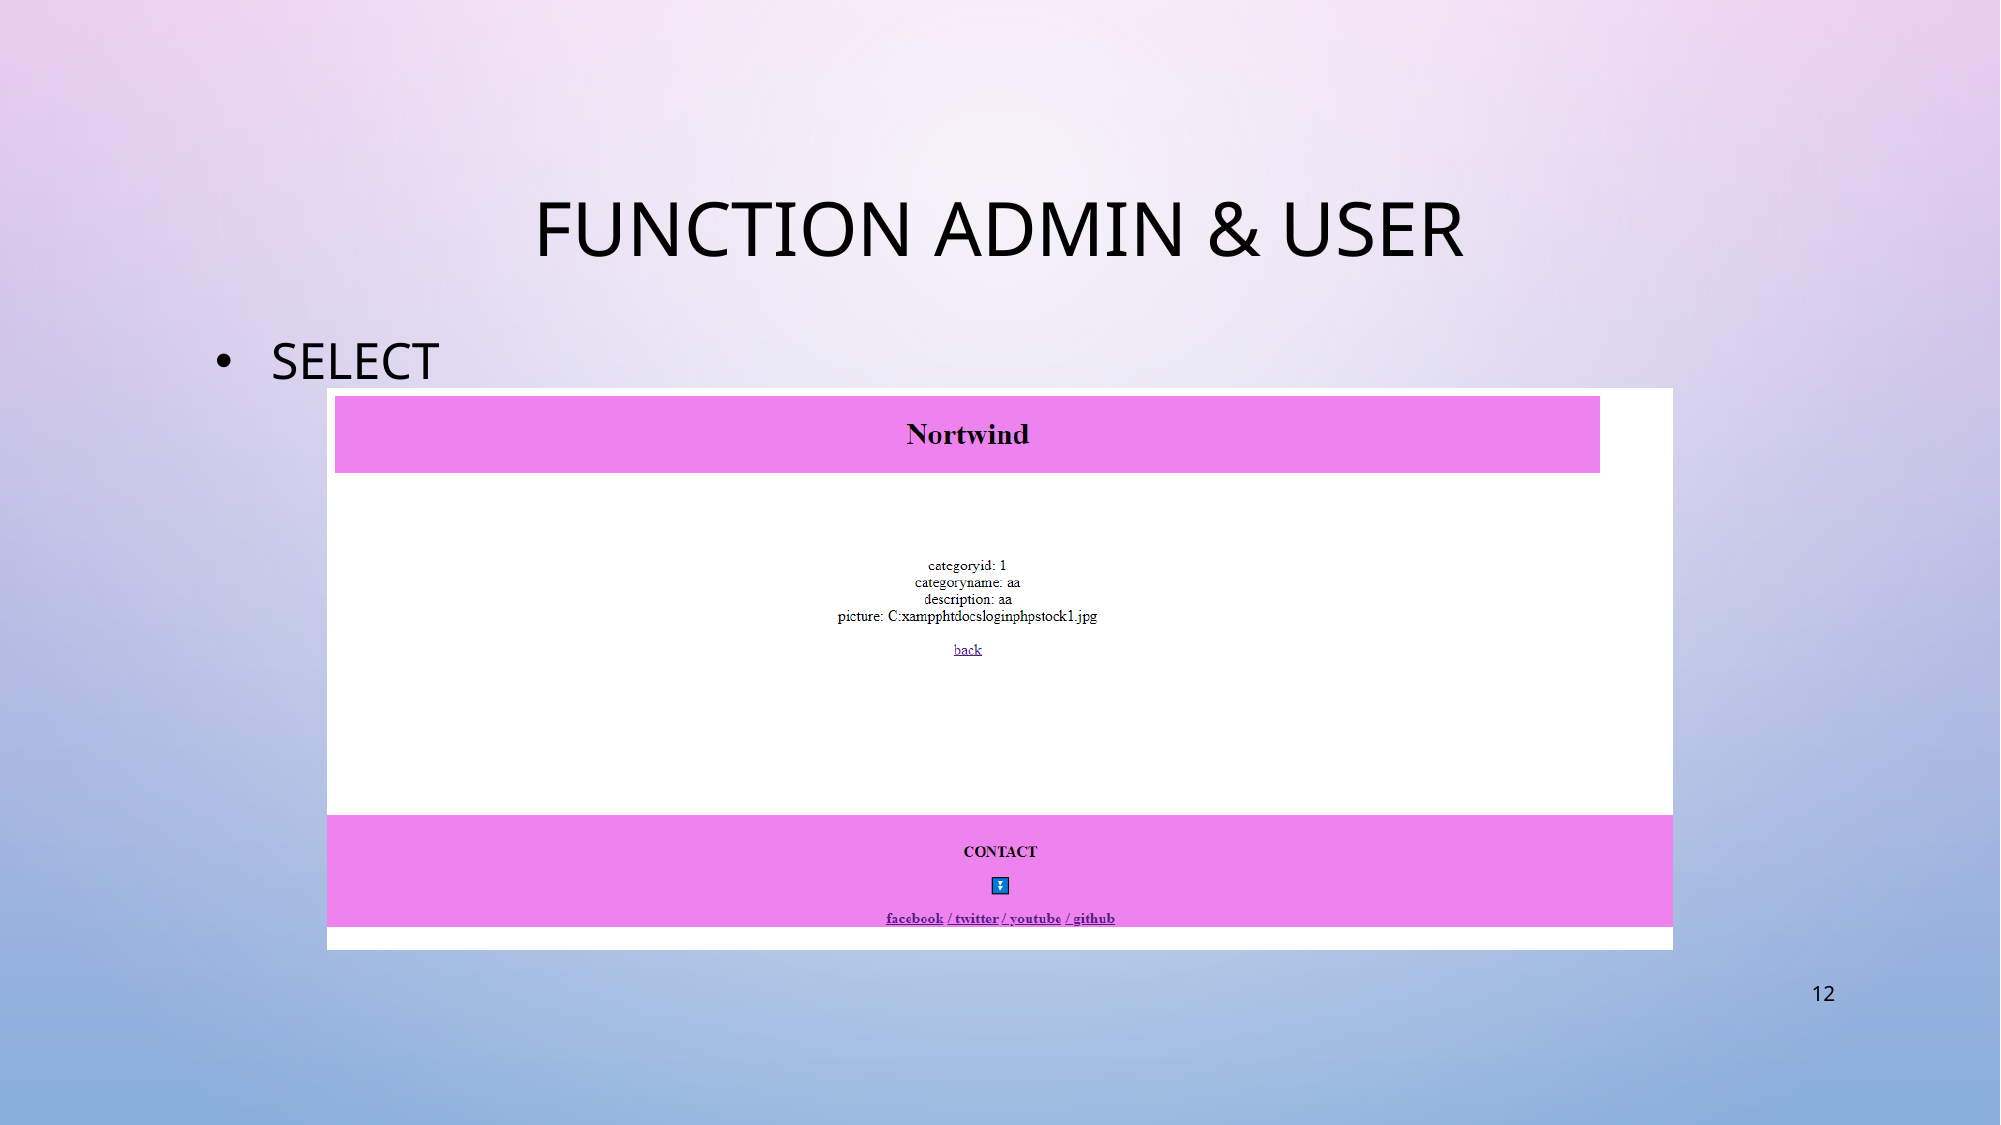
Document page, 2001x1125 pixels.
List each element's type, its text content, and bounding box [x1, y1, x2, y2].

title function admin & user [0, 0, 2000, 615]
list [327, 387, 1673, 951]
slide_number 12 [1724, 965, 1851, 1025]
text_box select [200, 231, 1850, 496]
